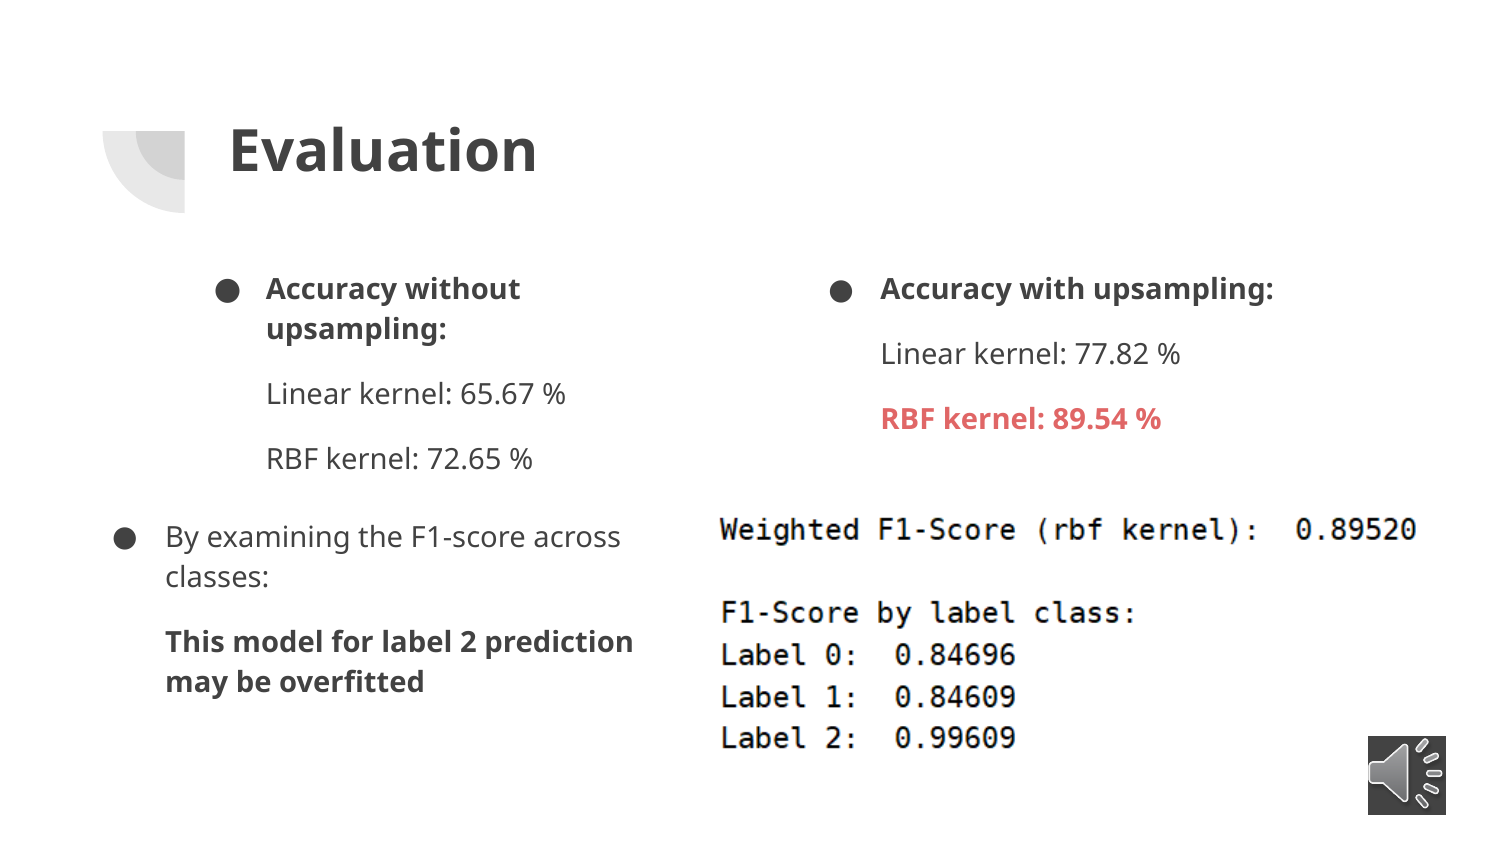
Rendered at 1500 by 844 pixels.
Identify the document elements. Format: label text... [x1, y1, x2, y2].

text_box By examining the F1-score across classes: This model for label 2 prediction may be overfitted [75, 497, 673, 714]
title Evaluation [213, 98, 1368, 263]
list Accuracy without upsampling: Linear kernel: 65.67 % RBF kernel: 72.65 % [175, 249, 698, 462]
list Accuracy with upsampling: Linear kernel: 77.82 % RBF kernel: 89.54 % [790, 250, 1303, 462]
picture [697, 489, 1448, 816]
